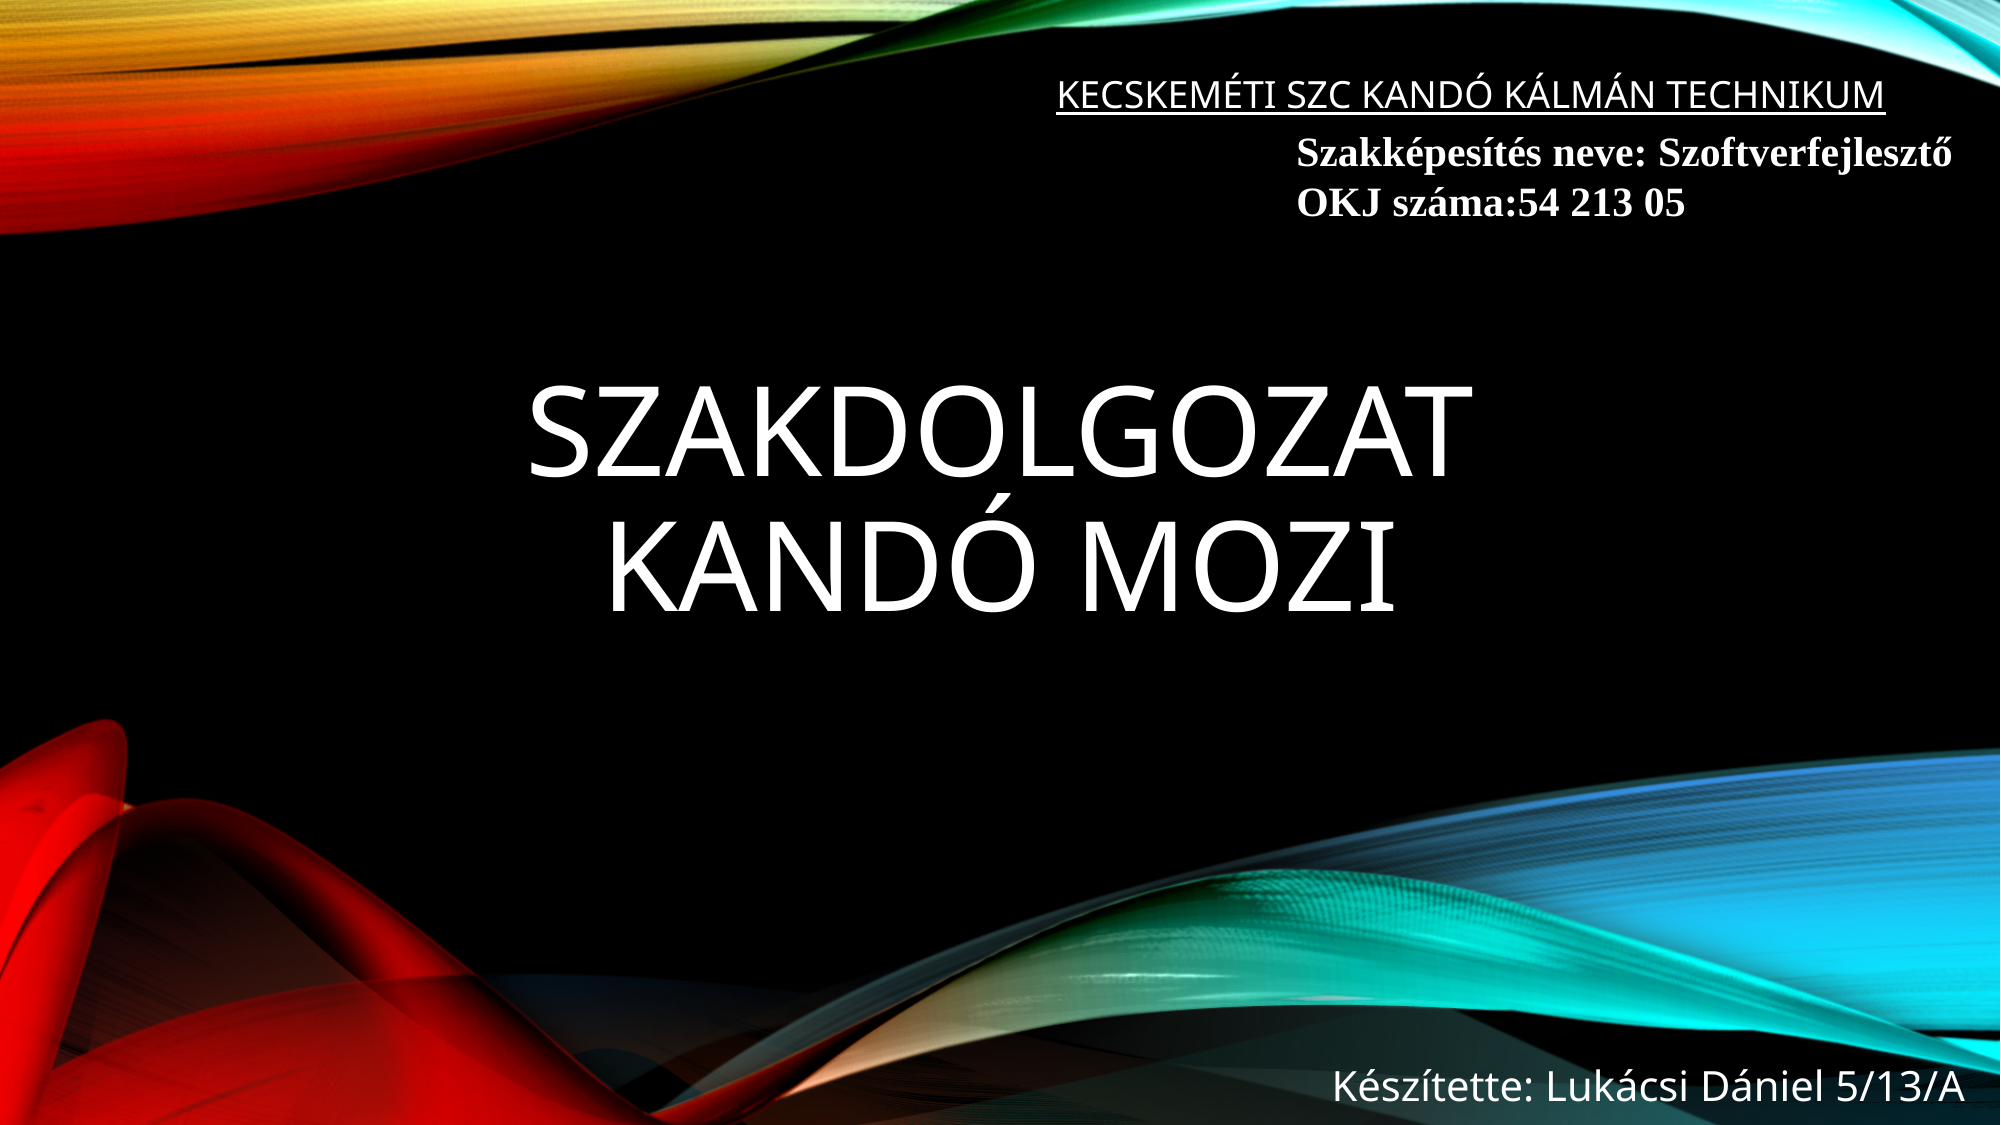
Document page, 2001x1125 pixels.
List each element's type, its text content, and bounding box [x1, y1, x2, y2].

text_box KECSKEMÉTI SZC KANDÓ KÁLMÁN TECHNIKUM [1041, 63, 2000, 169]
picture [0, 717, 2000, 1125]
subtitle Készítette: Lukácsi Dániel 5/13/A [873, 1058, 2000, 1125]
text_box Szakképesítés neve: Szoftverfejlesztő OKJ száma:54 213 05 [1281, 169, 2000, 232]
title Szakdolgozat Kandó mozi [225, 346, 1775, 646]
picture [0, 0, 2000, 237]
